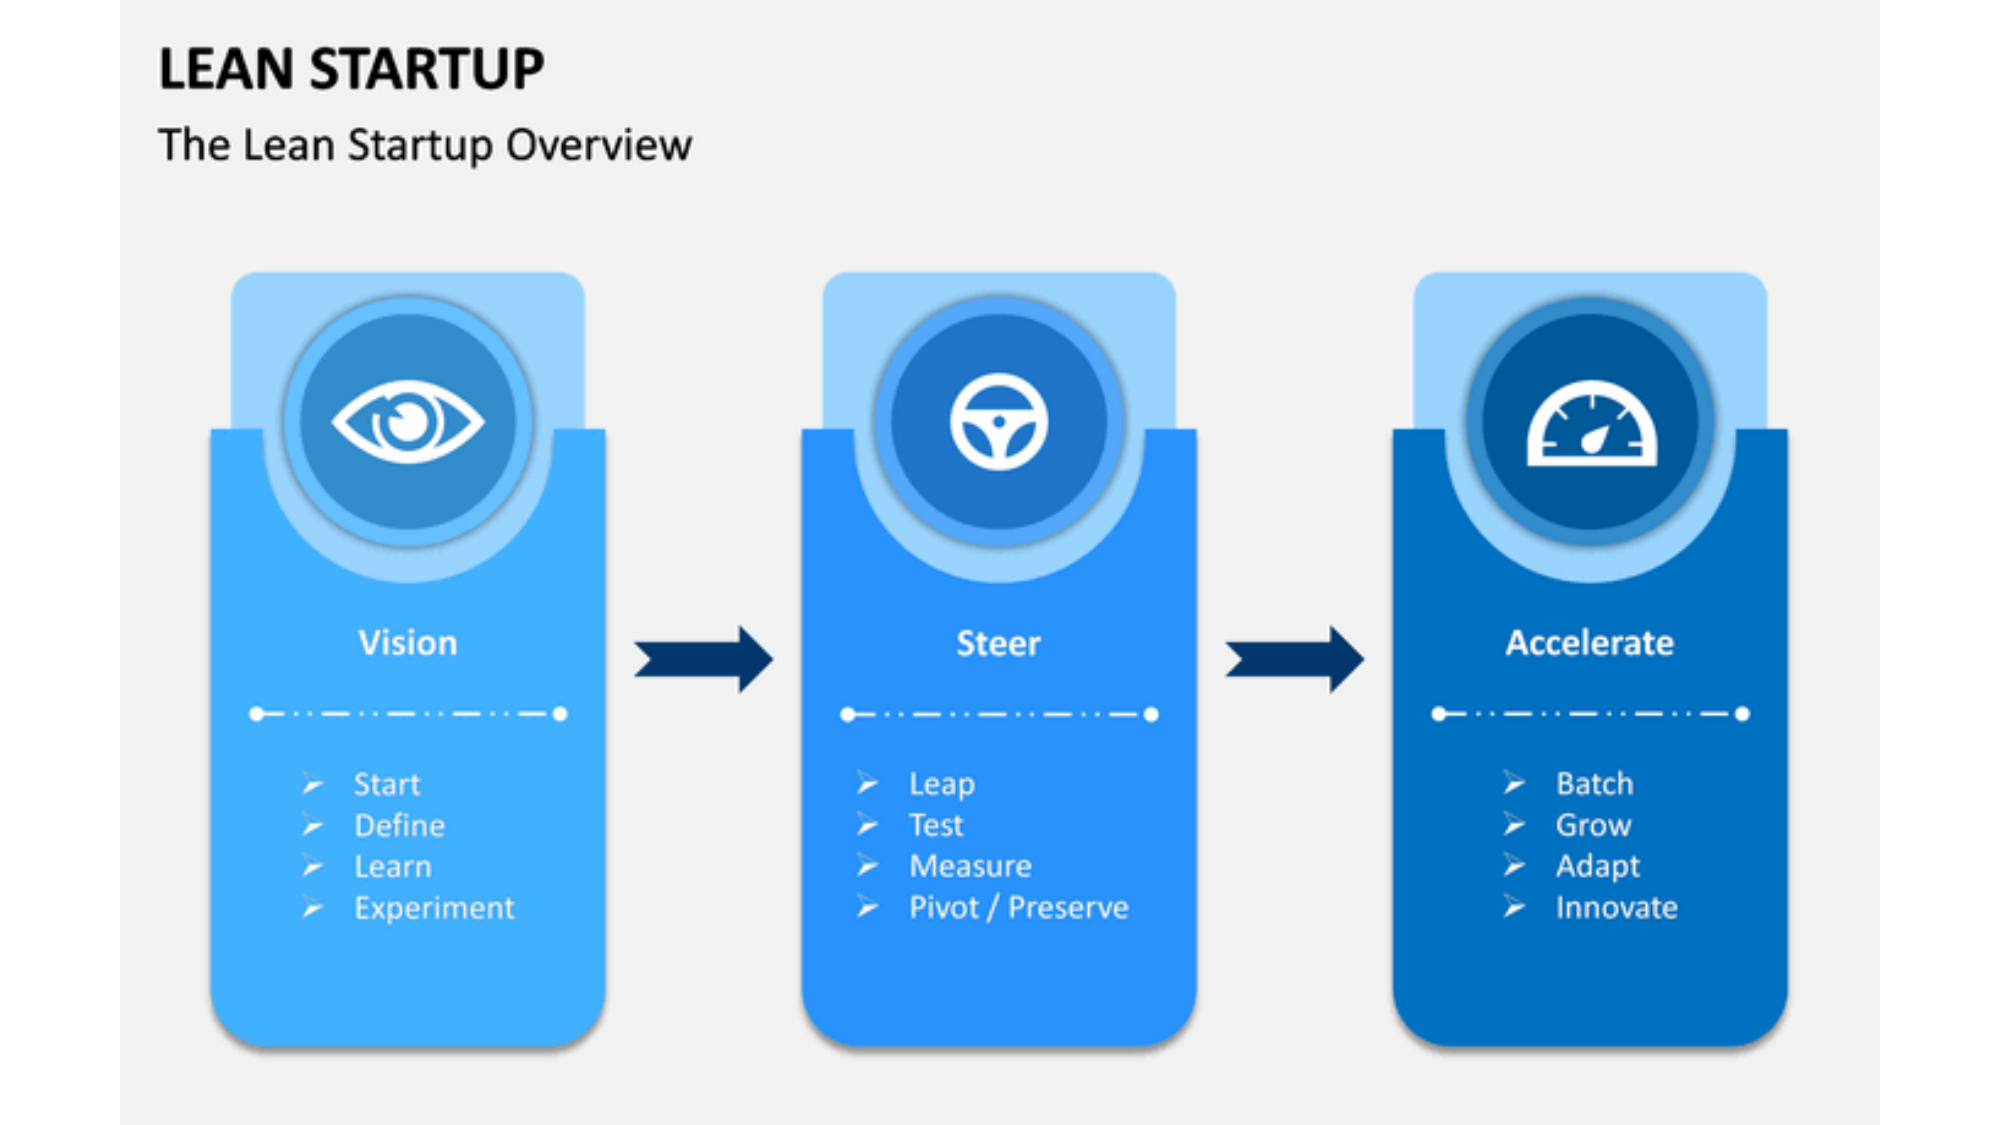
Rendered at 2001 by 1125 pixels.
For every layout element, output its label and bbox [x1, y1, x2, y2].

picture [119, 0, 1881, 1125]
